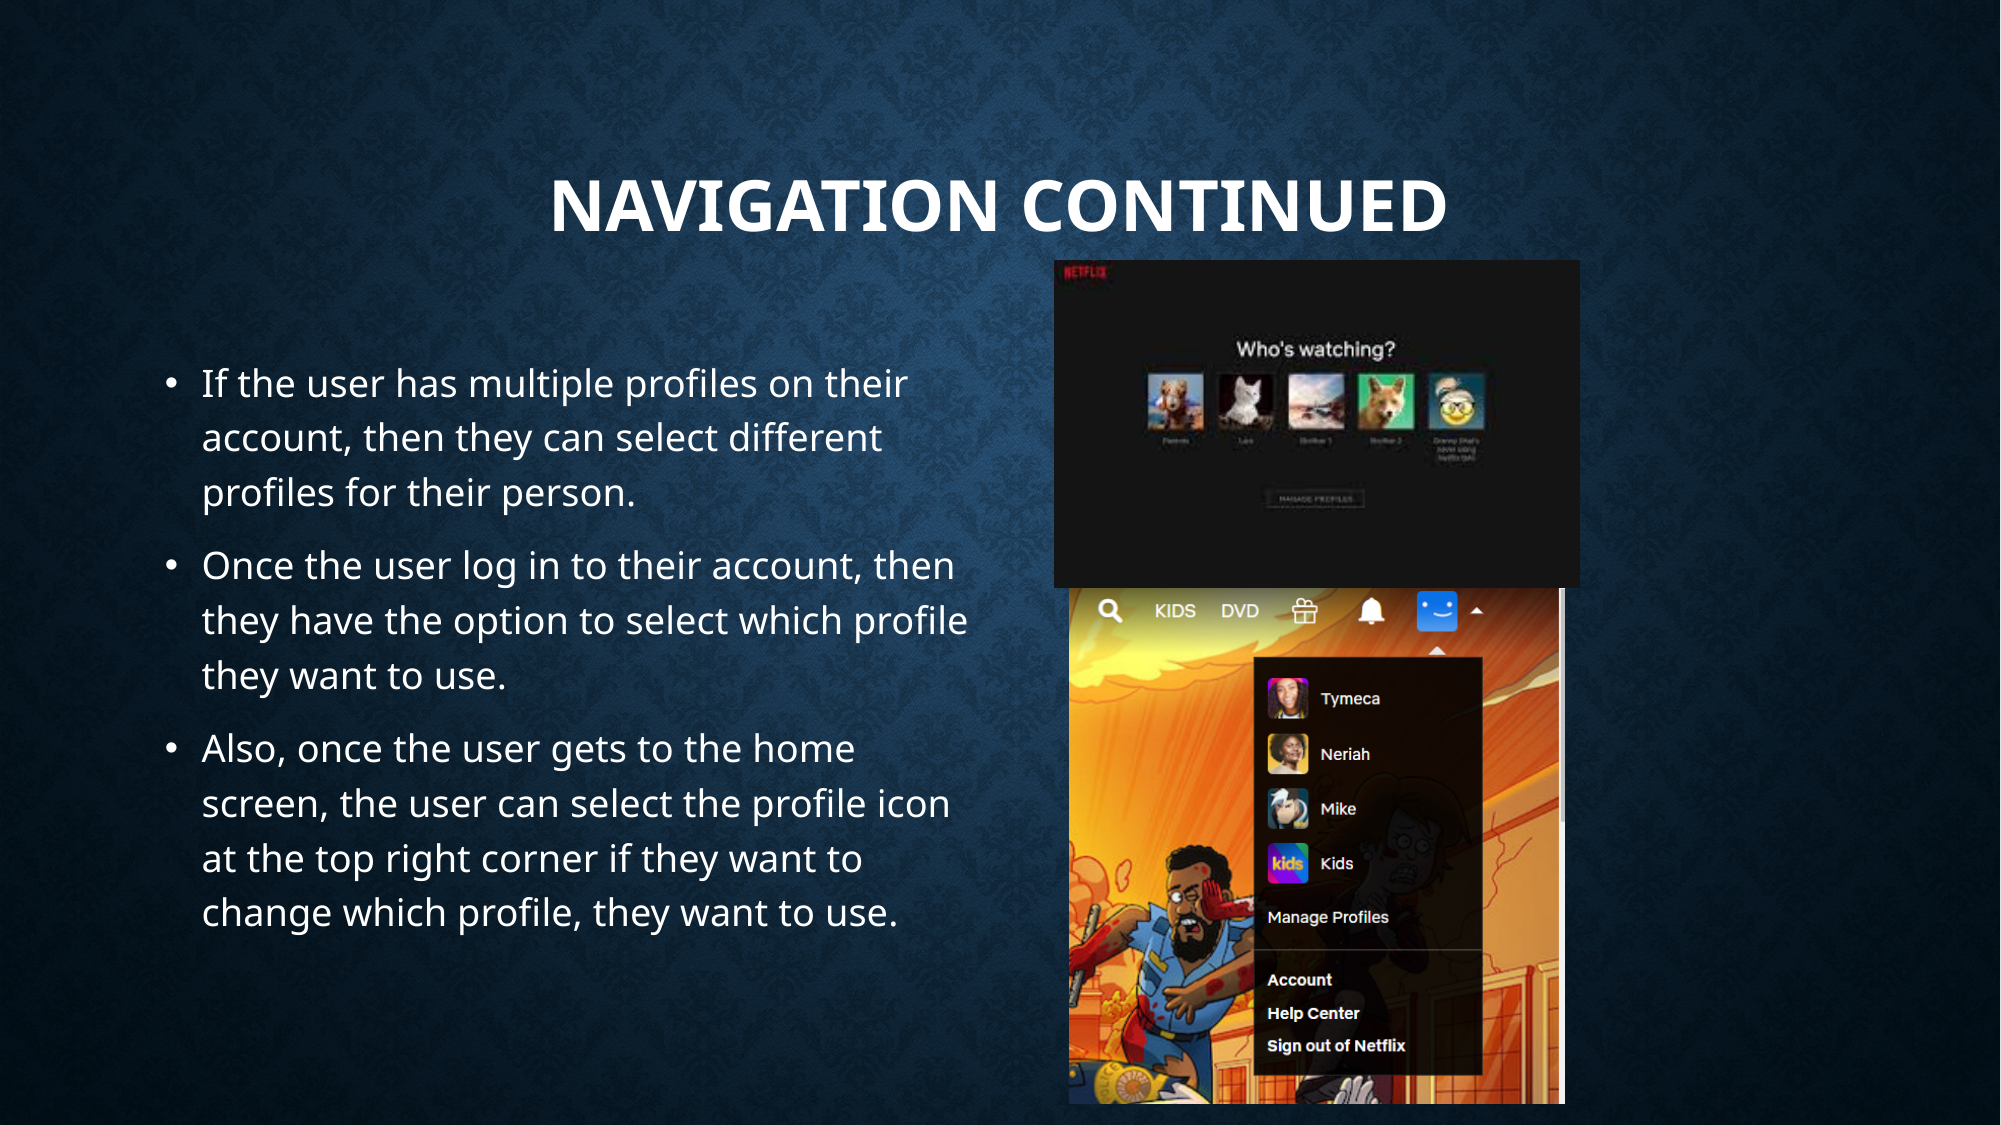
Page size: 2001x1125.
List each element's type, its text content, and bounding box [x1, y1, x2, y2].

list If the user has multiple profiles on their account, then they can select different profiles for their person. Once the user log in to their account, then they have the option to select which profile they want to use. Also, once the user gets to the home screen, the user can select the profile icon at the top right corner if they want to change which profile, they want to use. [149, 342, 988, 950]
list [1053, 260, 1581, 589]
title Navigation Continued [149, 99, 1849, 318]
picture [1069, 587, 1565, 1105]
